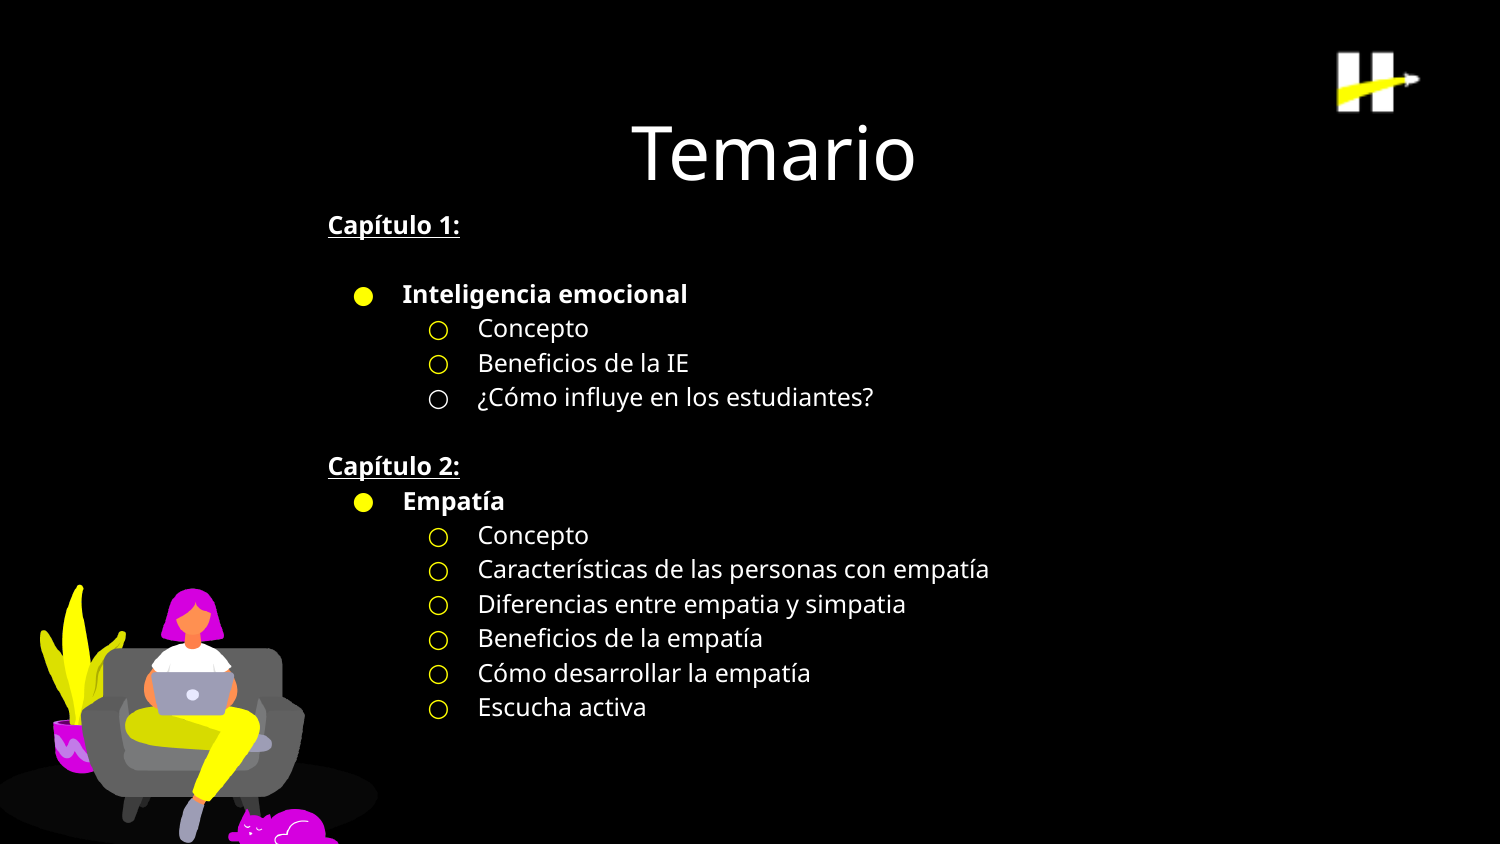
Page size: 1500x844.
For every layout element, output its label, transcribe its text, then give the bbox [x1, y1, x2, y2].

picture [0, 528, 442, 844]
picture [1299, 8, 1447, 130]
text_box Temario [176, 90, 1374, 210]
text_box Capítulo 1: Inteligencia emocional Concepto Beneficios de la IE ¿Cómo influye en los estudiantes? Capítulo 2: Empatía Concepto Características de las personas con empatía Diferencias entre empatia y simpatia Beneficios de la empatía Cómo desarrollar la empatía Escucha activa [312, 190, 1397, 737]
